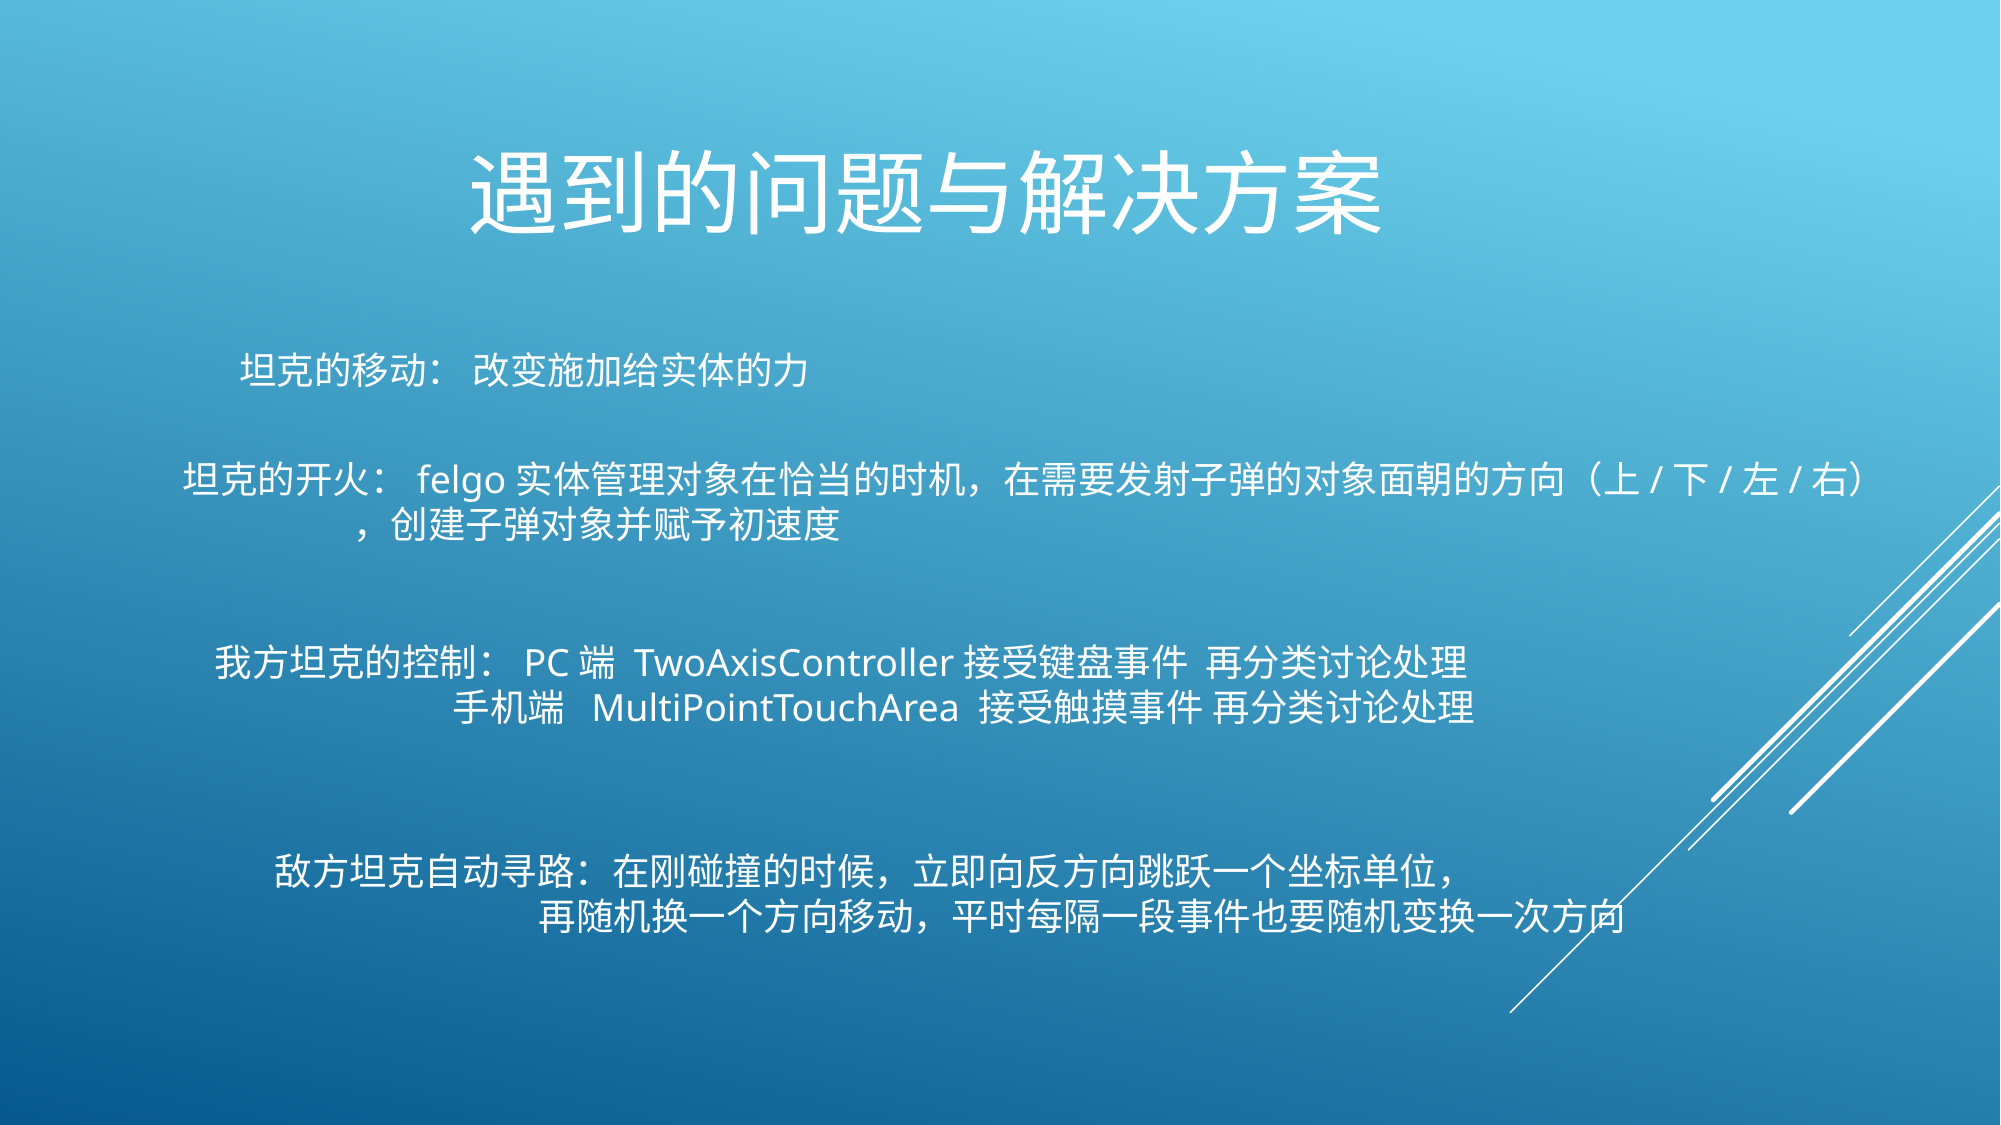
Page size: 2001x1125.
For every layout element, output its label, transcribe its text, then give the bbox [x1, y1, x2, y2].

text_box 坦克的移动： 改变施加给实体的力 [224, 340, 1290, 400]
text_box 敌方坦克自动寻路：在刚碰撞的时候，立即向反方向跳跃一个坐标单位， 再随机换一个方向移动，平时每隔一段事件也要随机变换一次方向 [260, 840, 1642, 945]
text_box 我方坦克的控制：PC端 TwoAxisController接受键盘事件 再分类讨论处理 手机端 MultiPointTouchArea 接受触摸事件 再分类讨论处理 [199, 631, 1490, 737]
text_box 坦克的开火：felgo实体管理对象在恰当的时机，在需要发射子弹的对象面朝的方向（上/下/左/右） ，创建子弹对象并赋予初速度 [168, 448, 1902, 554]
title 遇到的问题与解决方案 [452, 65, 1440, 254]
